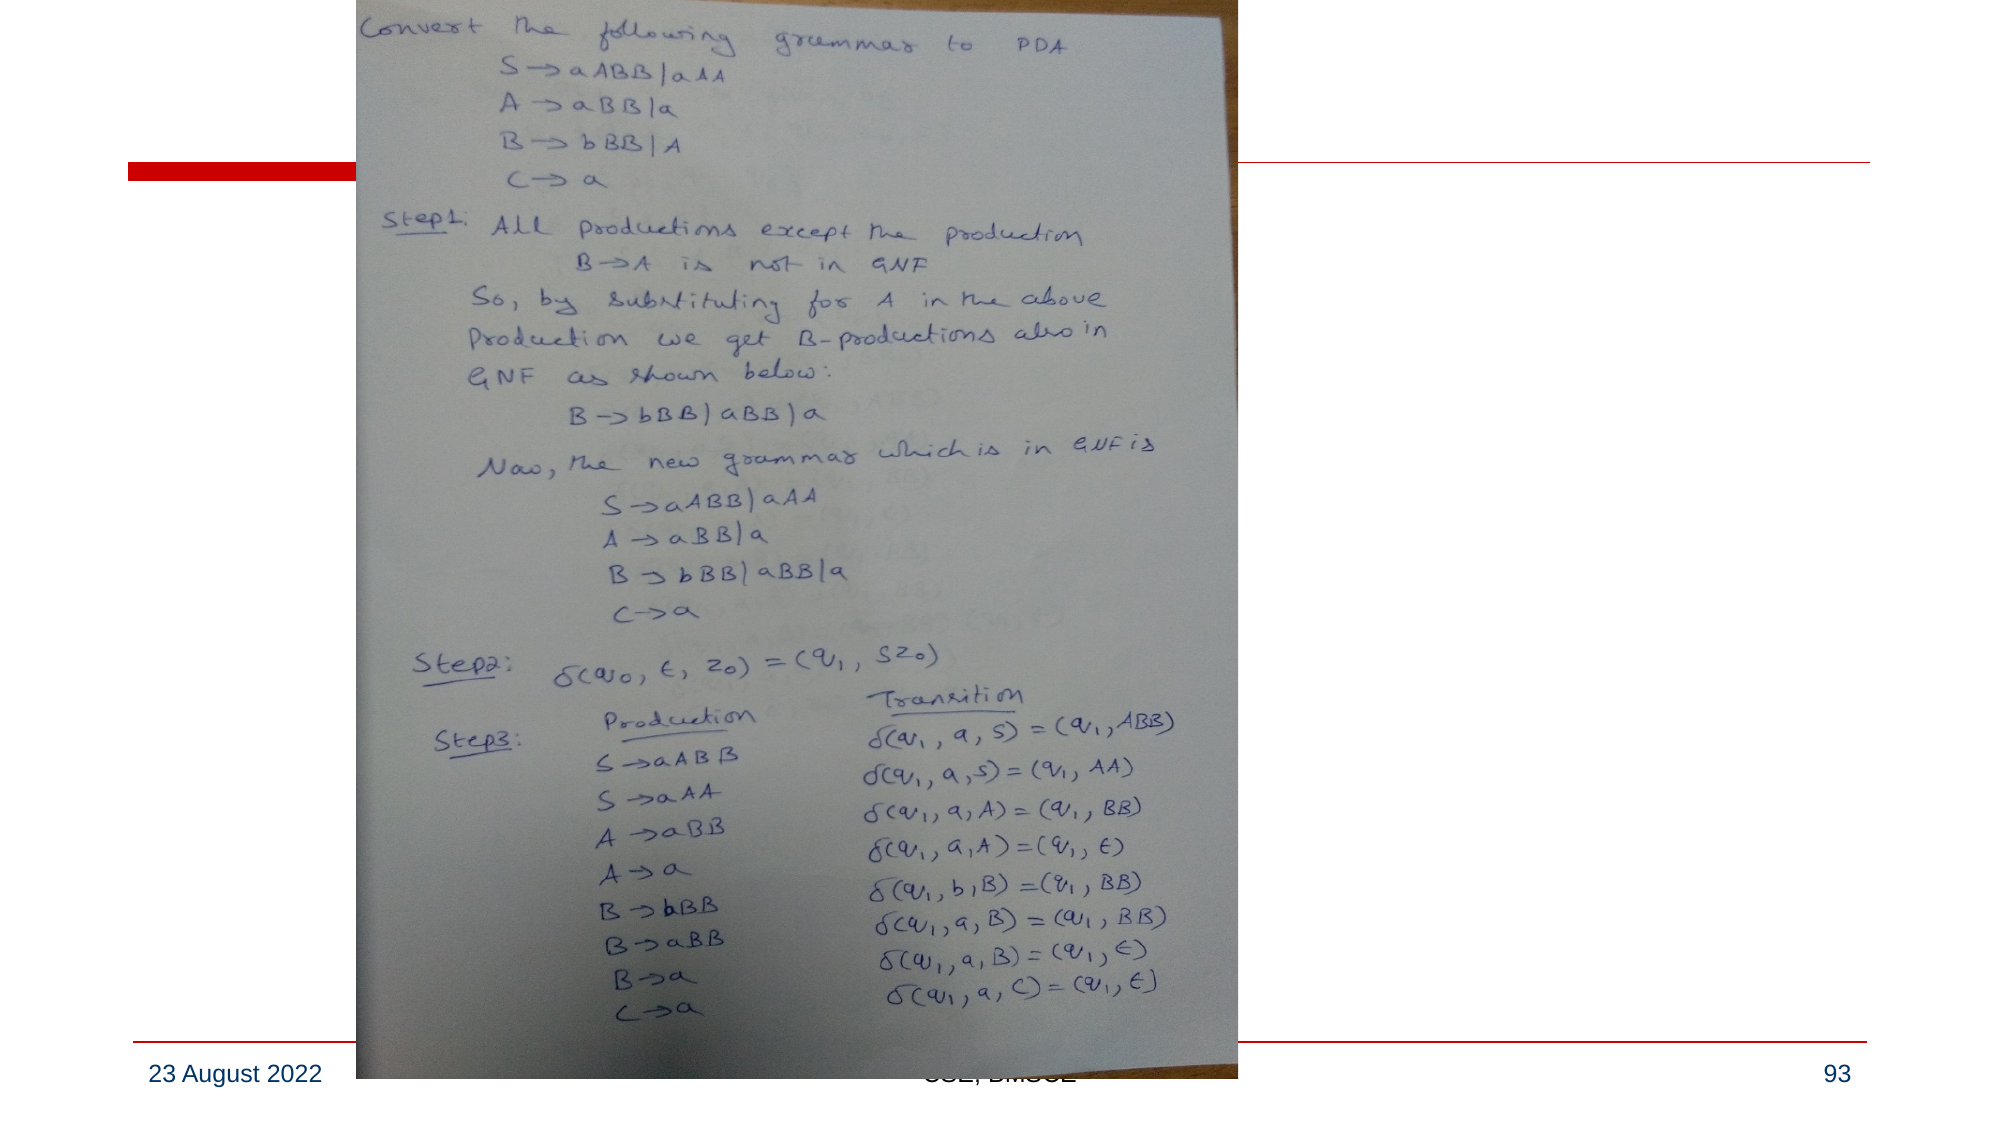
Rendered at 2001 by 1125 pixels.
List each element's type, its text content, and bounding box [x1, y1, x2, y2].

picture [256, 0, 1338, 1078]
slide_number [133, 1050, 567, 1103]
slide_number ‹#› [1433, 1050, 1867, 1103]
footer CSE, BMSCE [683, 1050, 1317, 1103]
